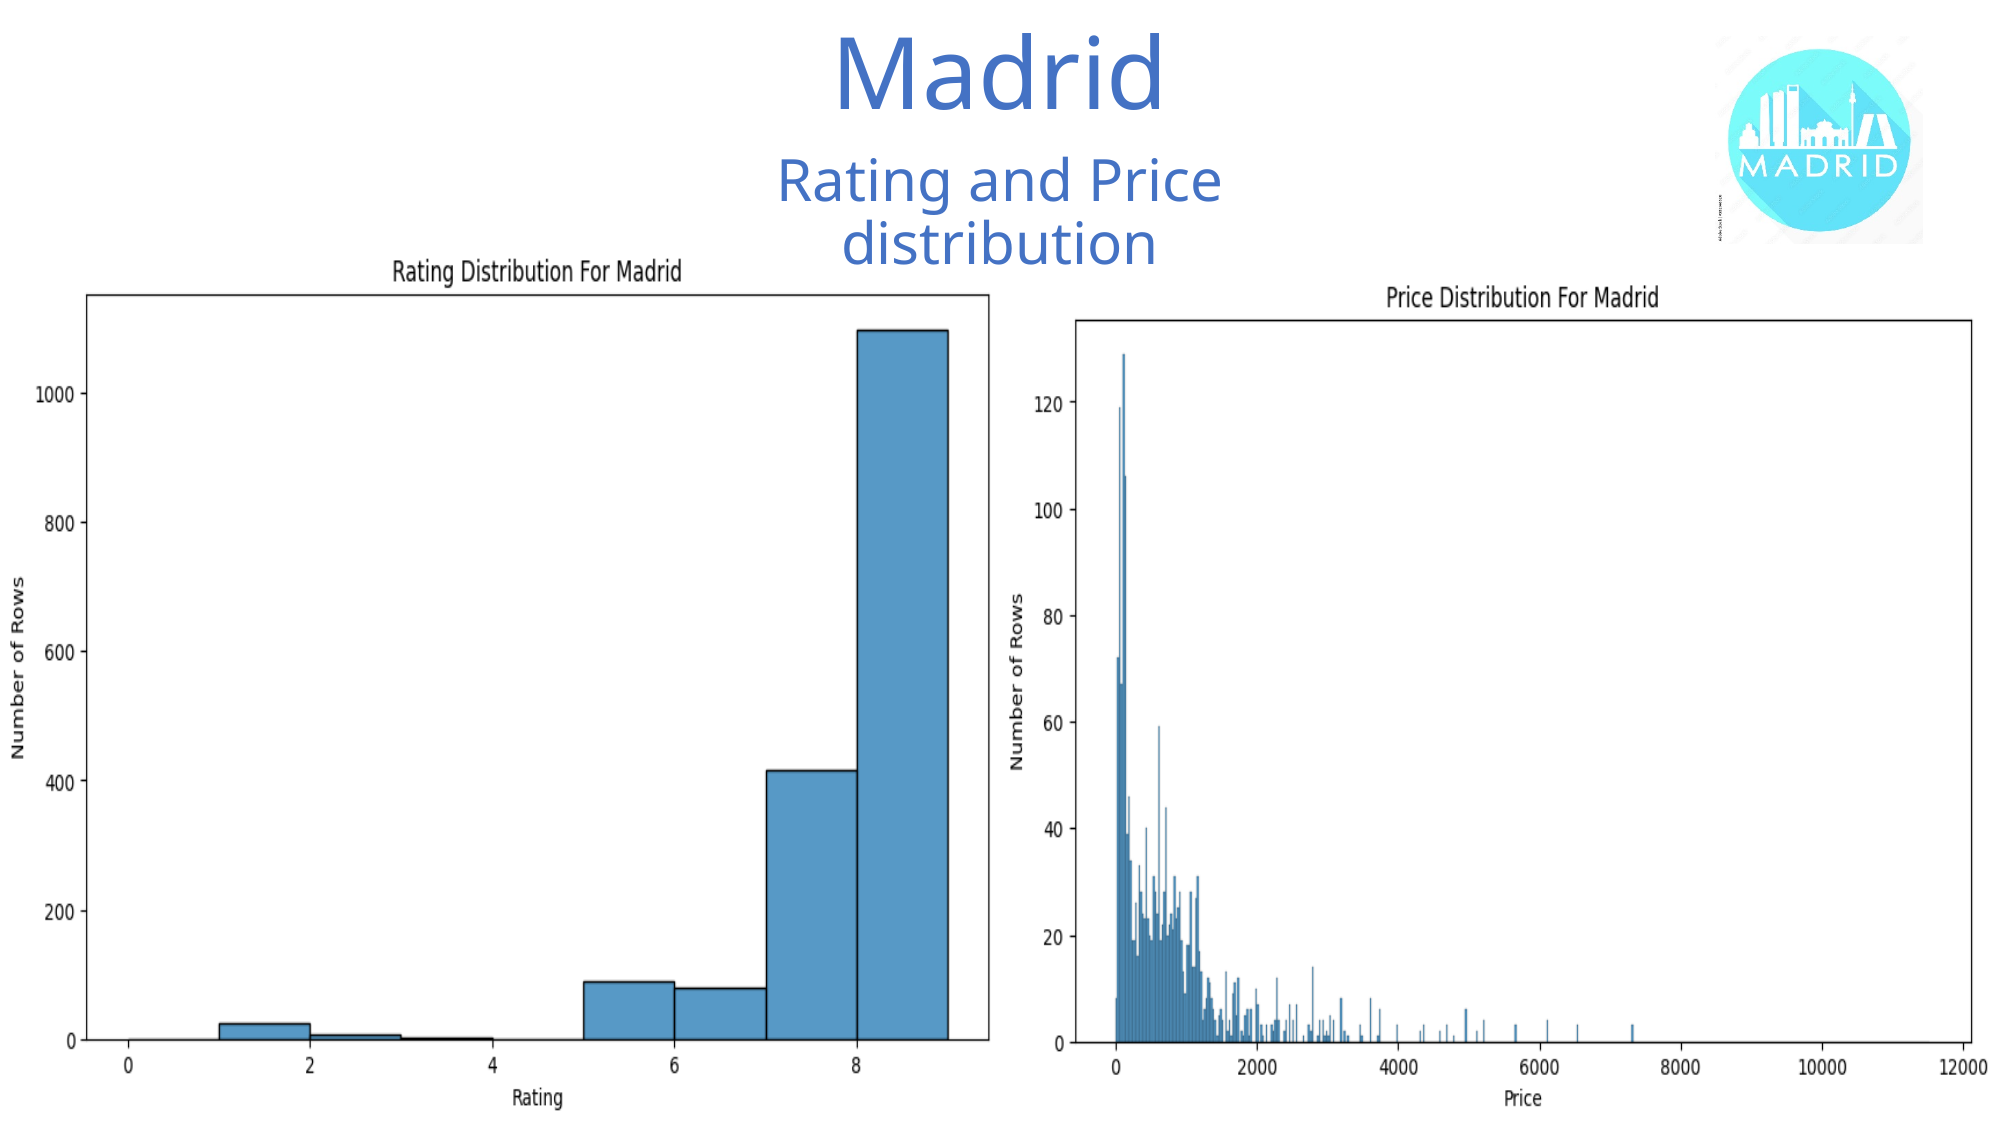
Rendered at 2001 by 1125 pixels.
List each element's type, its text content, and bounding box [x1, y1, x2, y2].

list Madrid Rating and Price distribution [648, 15, 1352, 270]
picture [0, 243, 2000, 1125]
picture [1715, 36, 1923, 244]
